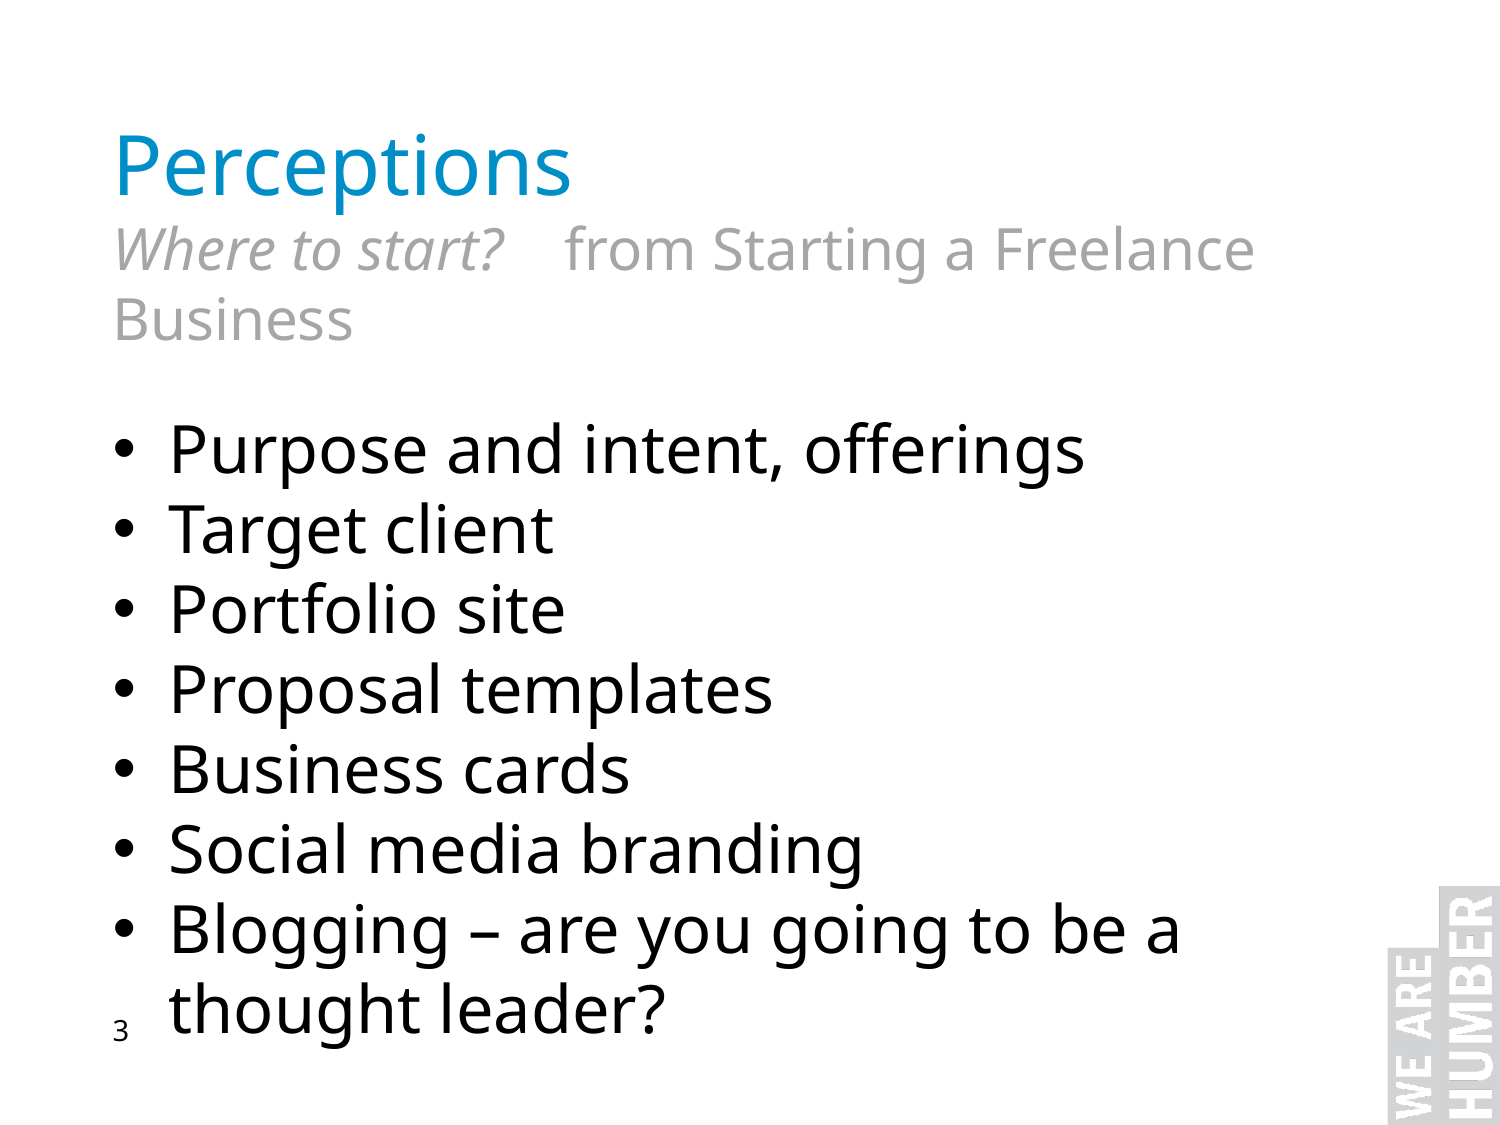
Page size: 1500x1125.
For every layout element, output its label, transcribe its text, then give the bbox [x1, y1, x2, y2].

text_box Perceptions Where to start? from Starting a Freelance Business Purpose and intent, offerings Target client Portfolio site Proposal templates Business cards Social media branding Blogging – are you going to be a thought leader? [112, 112, 1388, 1047]
